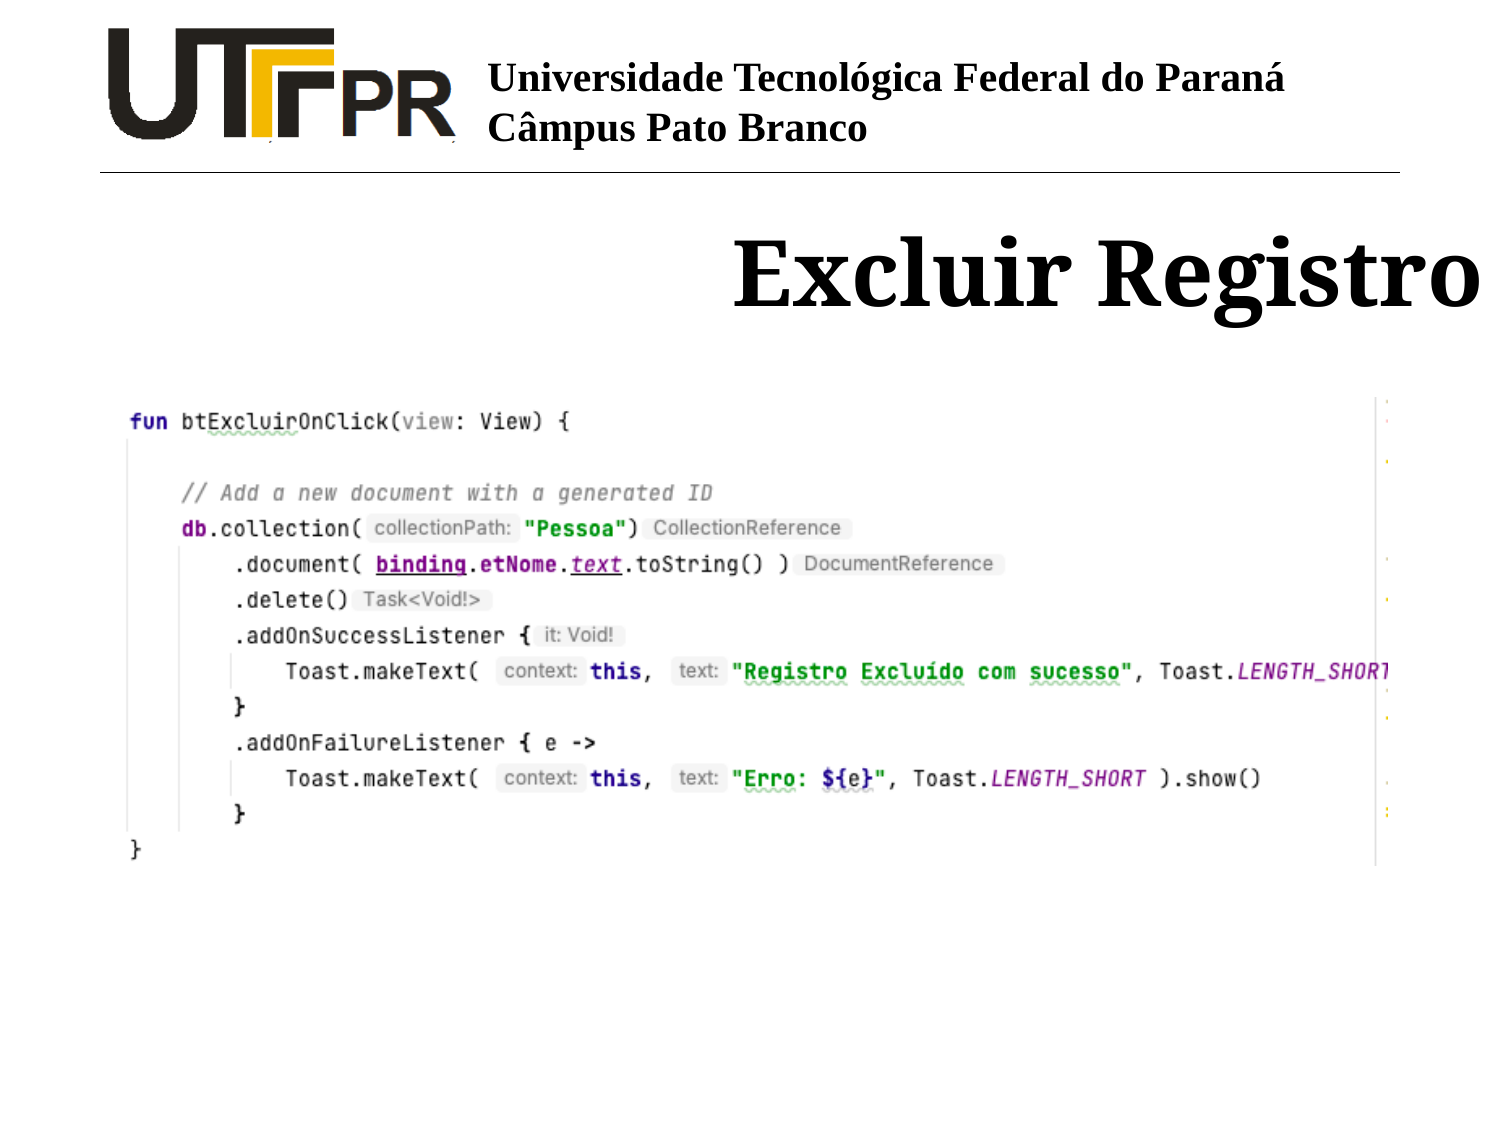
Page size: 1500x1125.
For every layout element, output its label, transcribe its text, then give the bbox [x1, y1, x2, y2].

title Excluir Registro [289, 130, 1500, 427]
picture [112, 396, 1388, 866]
picture [106, 26, 461, 143]
